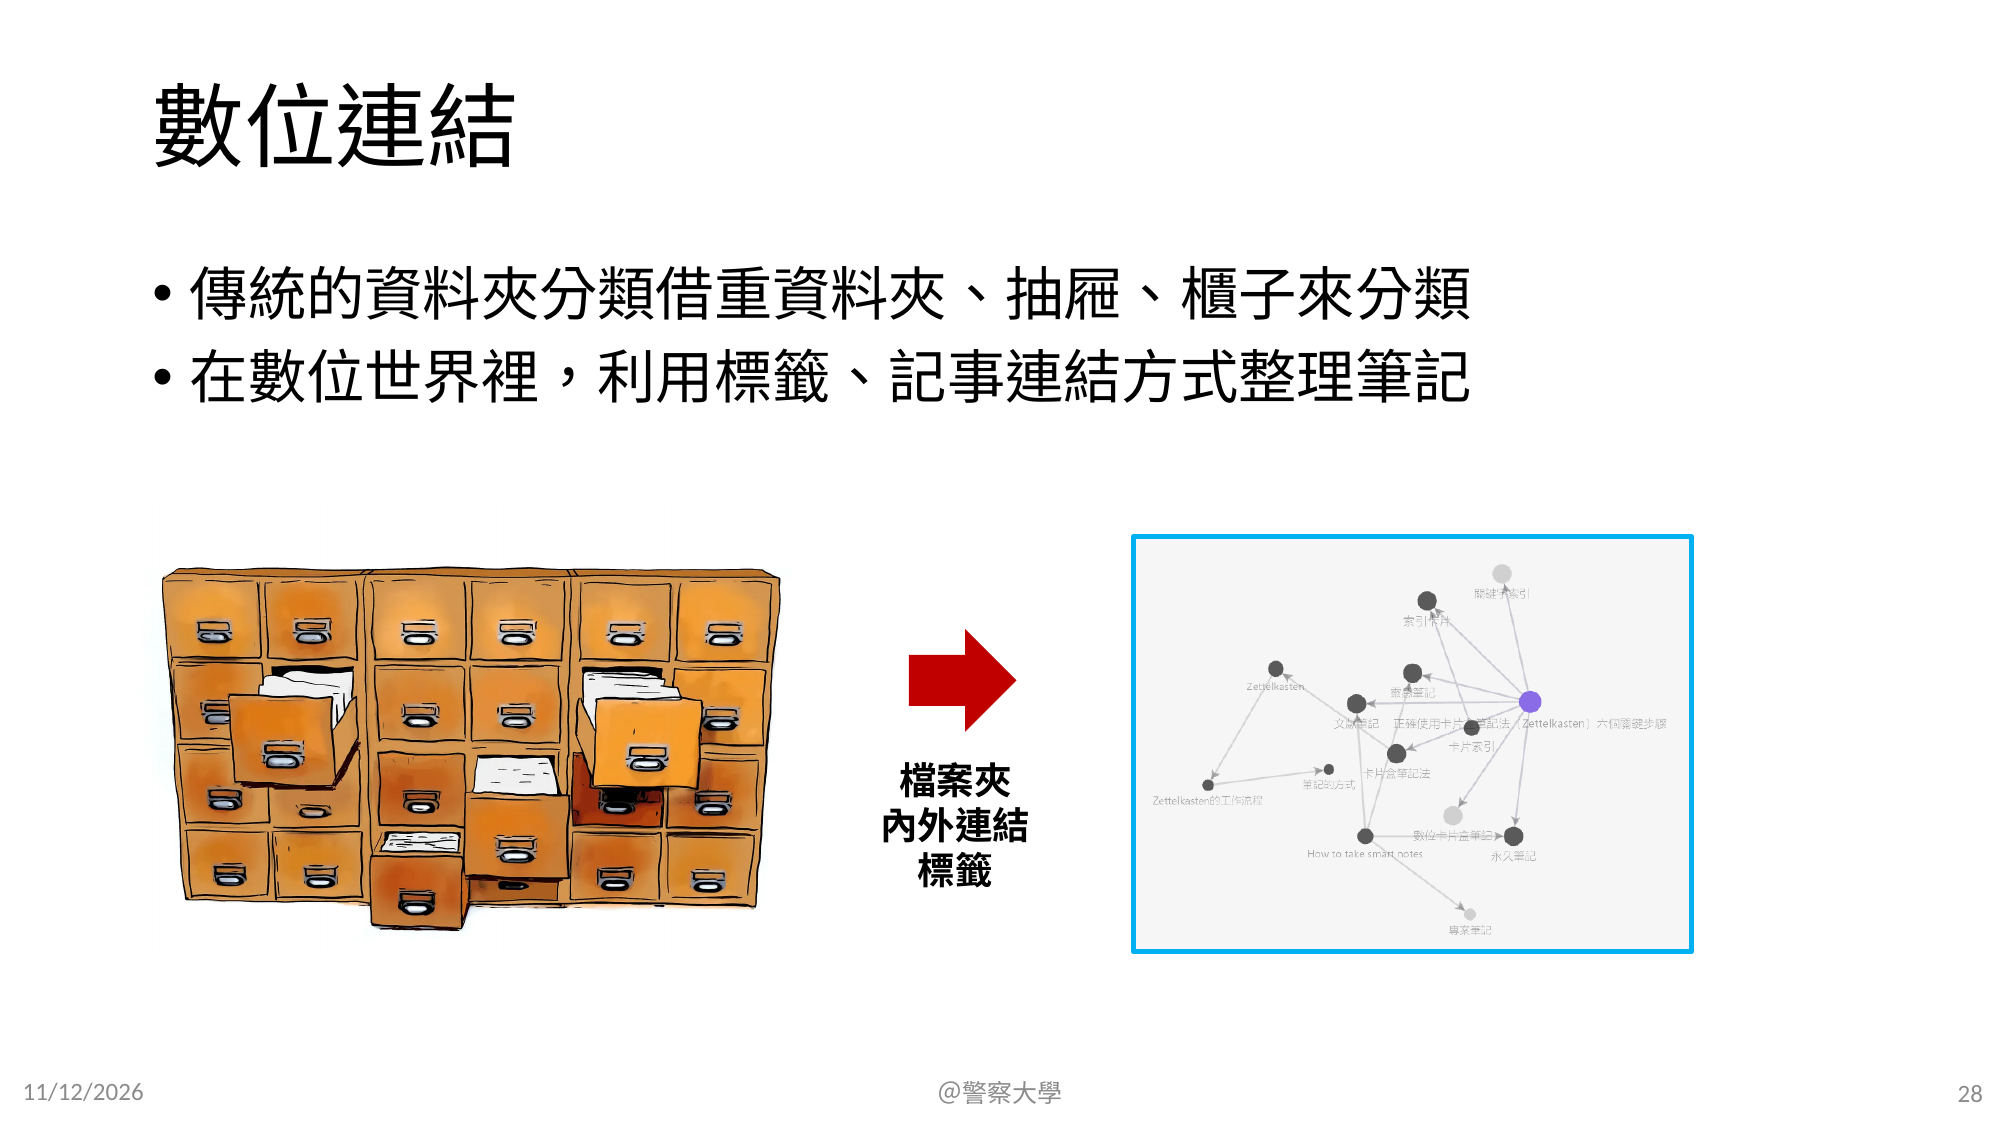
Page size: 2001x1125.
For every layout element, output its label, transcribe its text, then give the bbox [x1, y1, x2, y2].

picture [1137, 540, 1688, 948]
slide_number 28 [1548, 1062, 1999, 1123]
text_box 檔案夾 內外連結 標籤 [865, 749, 1046, 900]
picture [137, 500, 794, 959]
list 傳統的資料夾分類借重資料夾、抽屜、櫃子來分類 在數位世界裡，利用標籤、記事連結方式整理筆記 [137, 257, 1863, 1043]
title 數位連結 [137, 22, 1863, 240]
text_box [908, 629, 1017, 732]
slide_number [7, 1060, 458, 1121]
footer ＠警察大學 [662, 1062, 1338, 1123]
